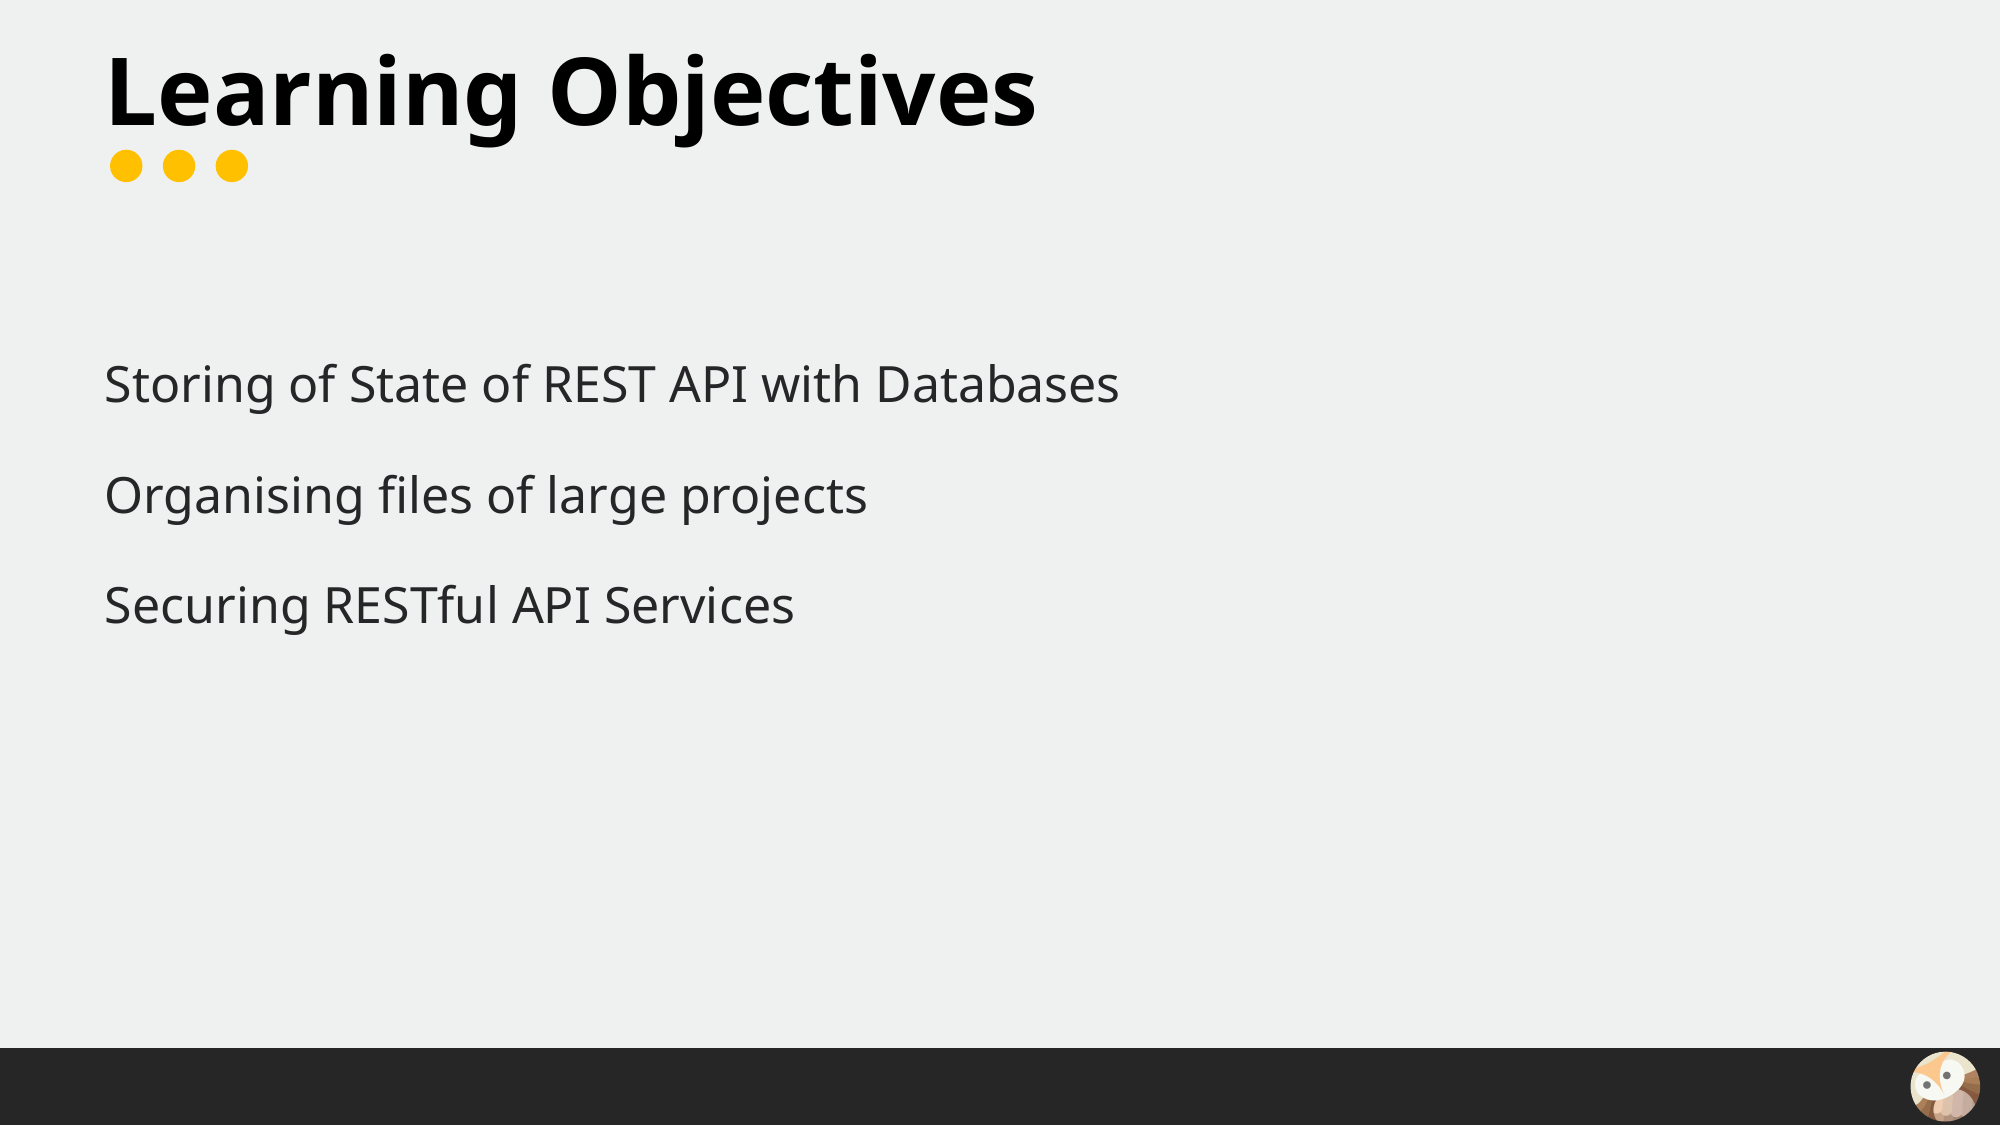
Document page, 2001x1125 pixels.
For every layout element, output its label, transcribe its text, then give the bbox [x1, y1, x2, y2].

picture [1910, 1051, 1981, 1122]
list Storing of State of REST API with Databases Organising files of large projects Securing RESTful API Services [89, 314, 1911, 1014]
title Learning Objectives [89, 40, 1911, 150]
